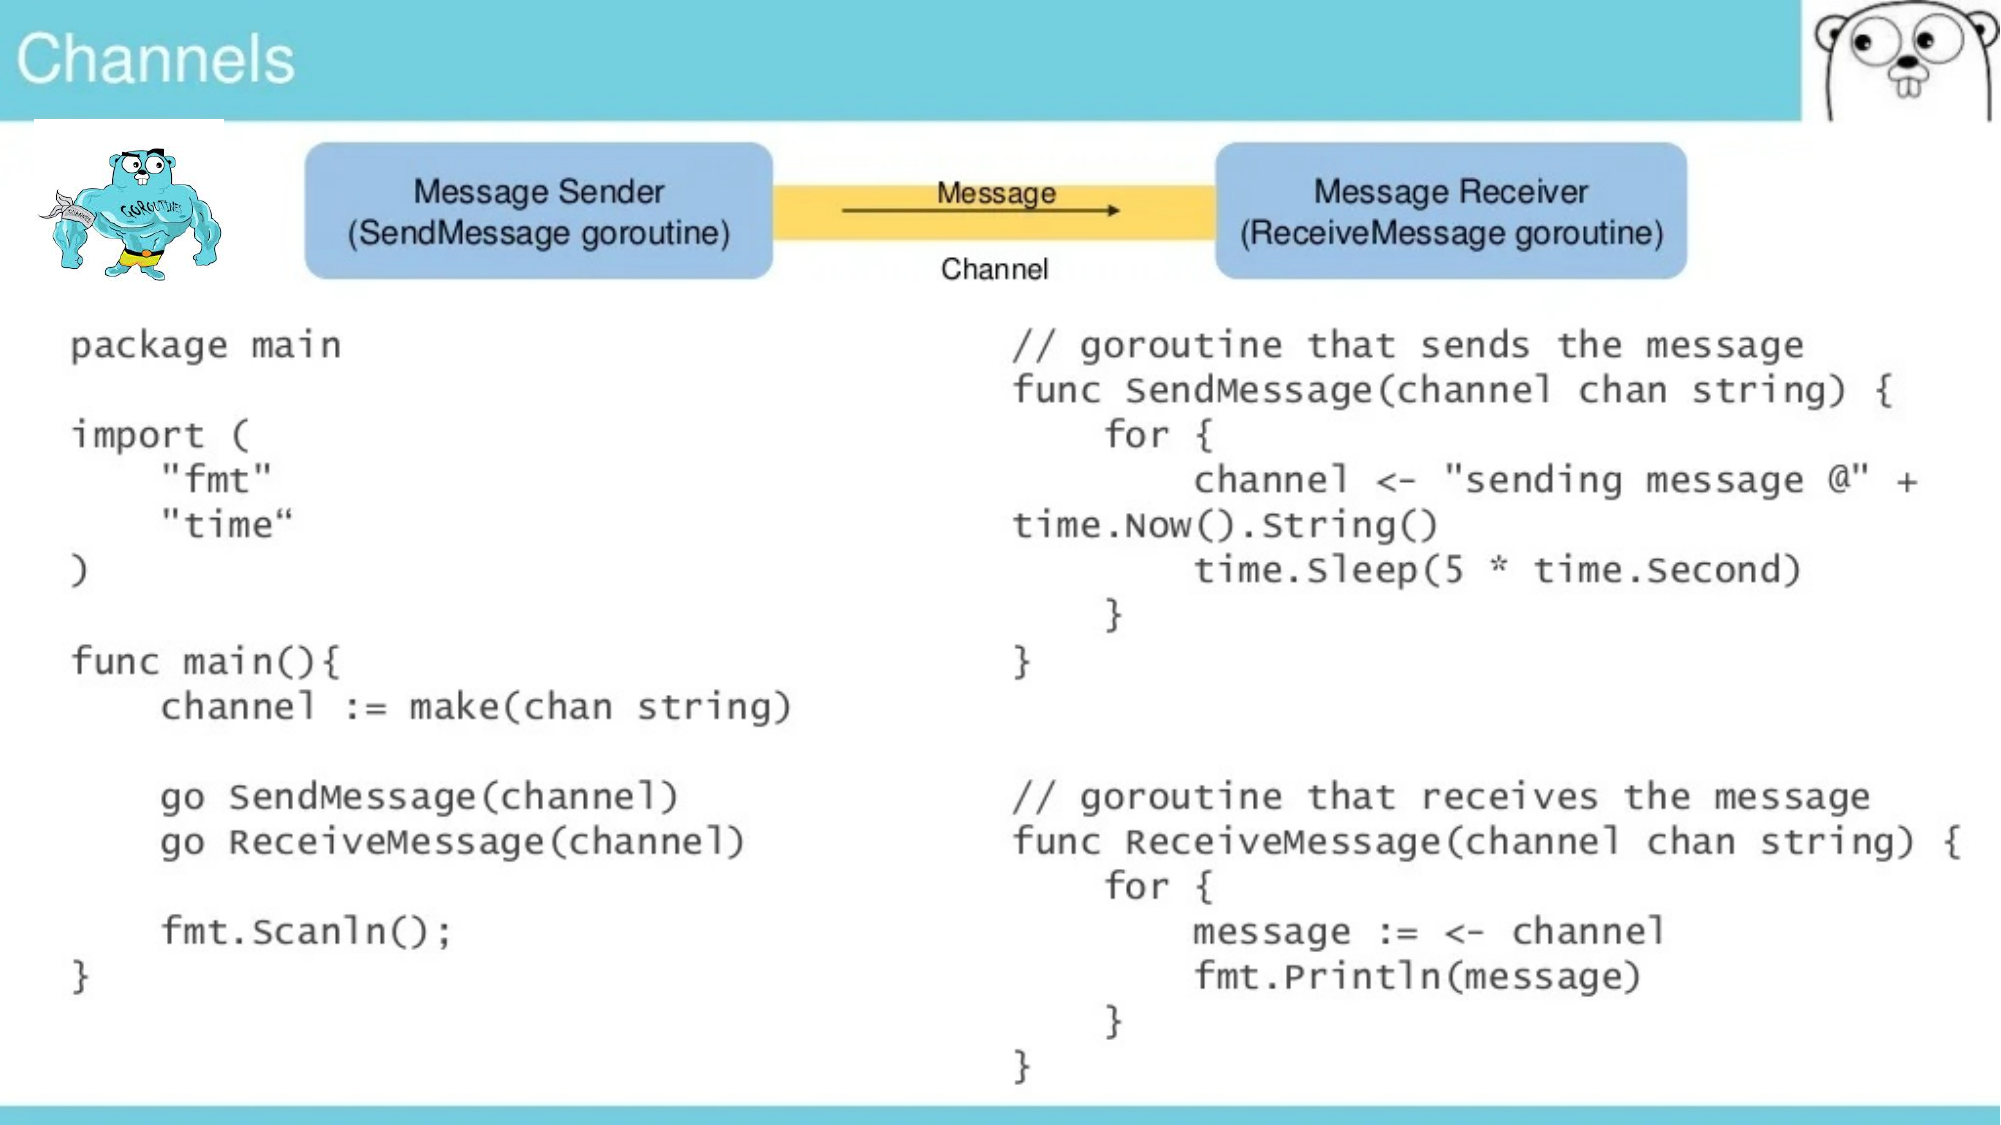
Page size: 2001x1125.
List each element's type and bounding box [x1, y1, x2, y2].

picture [34, 119, 224, 309]
list [0, 0, 2000, 1125]
